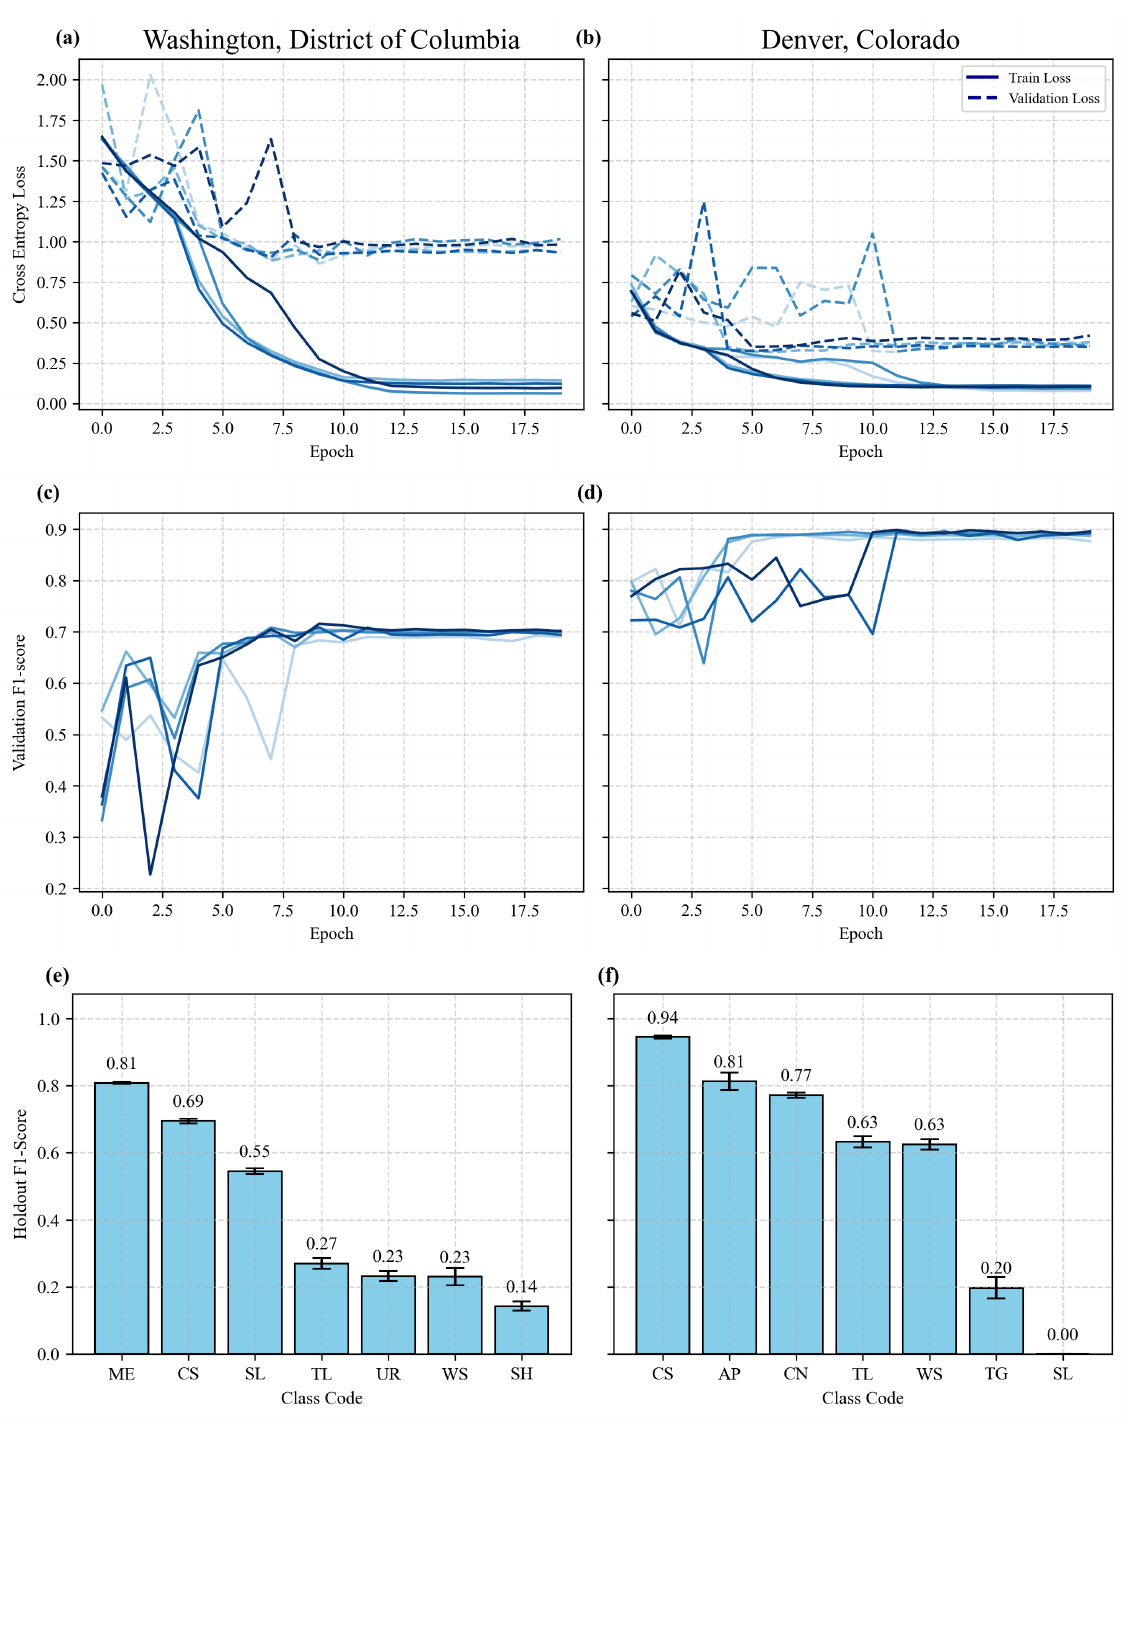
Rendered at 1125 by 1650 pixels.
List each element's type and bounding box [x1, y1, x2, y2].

picture [0, 16, 1125, 1421]
